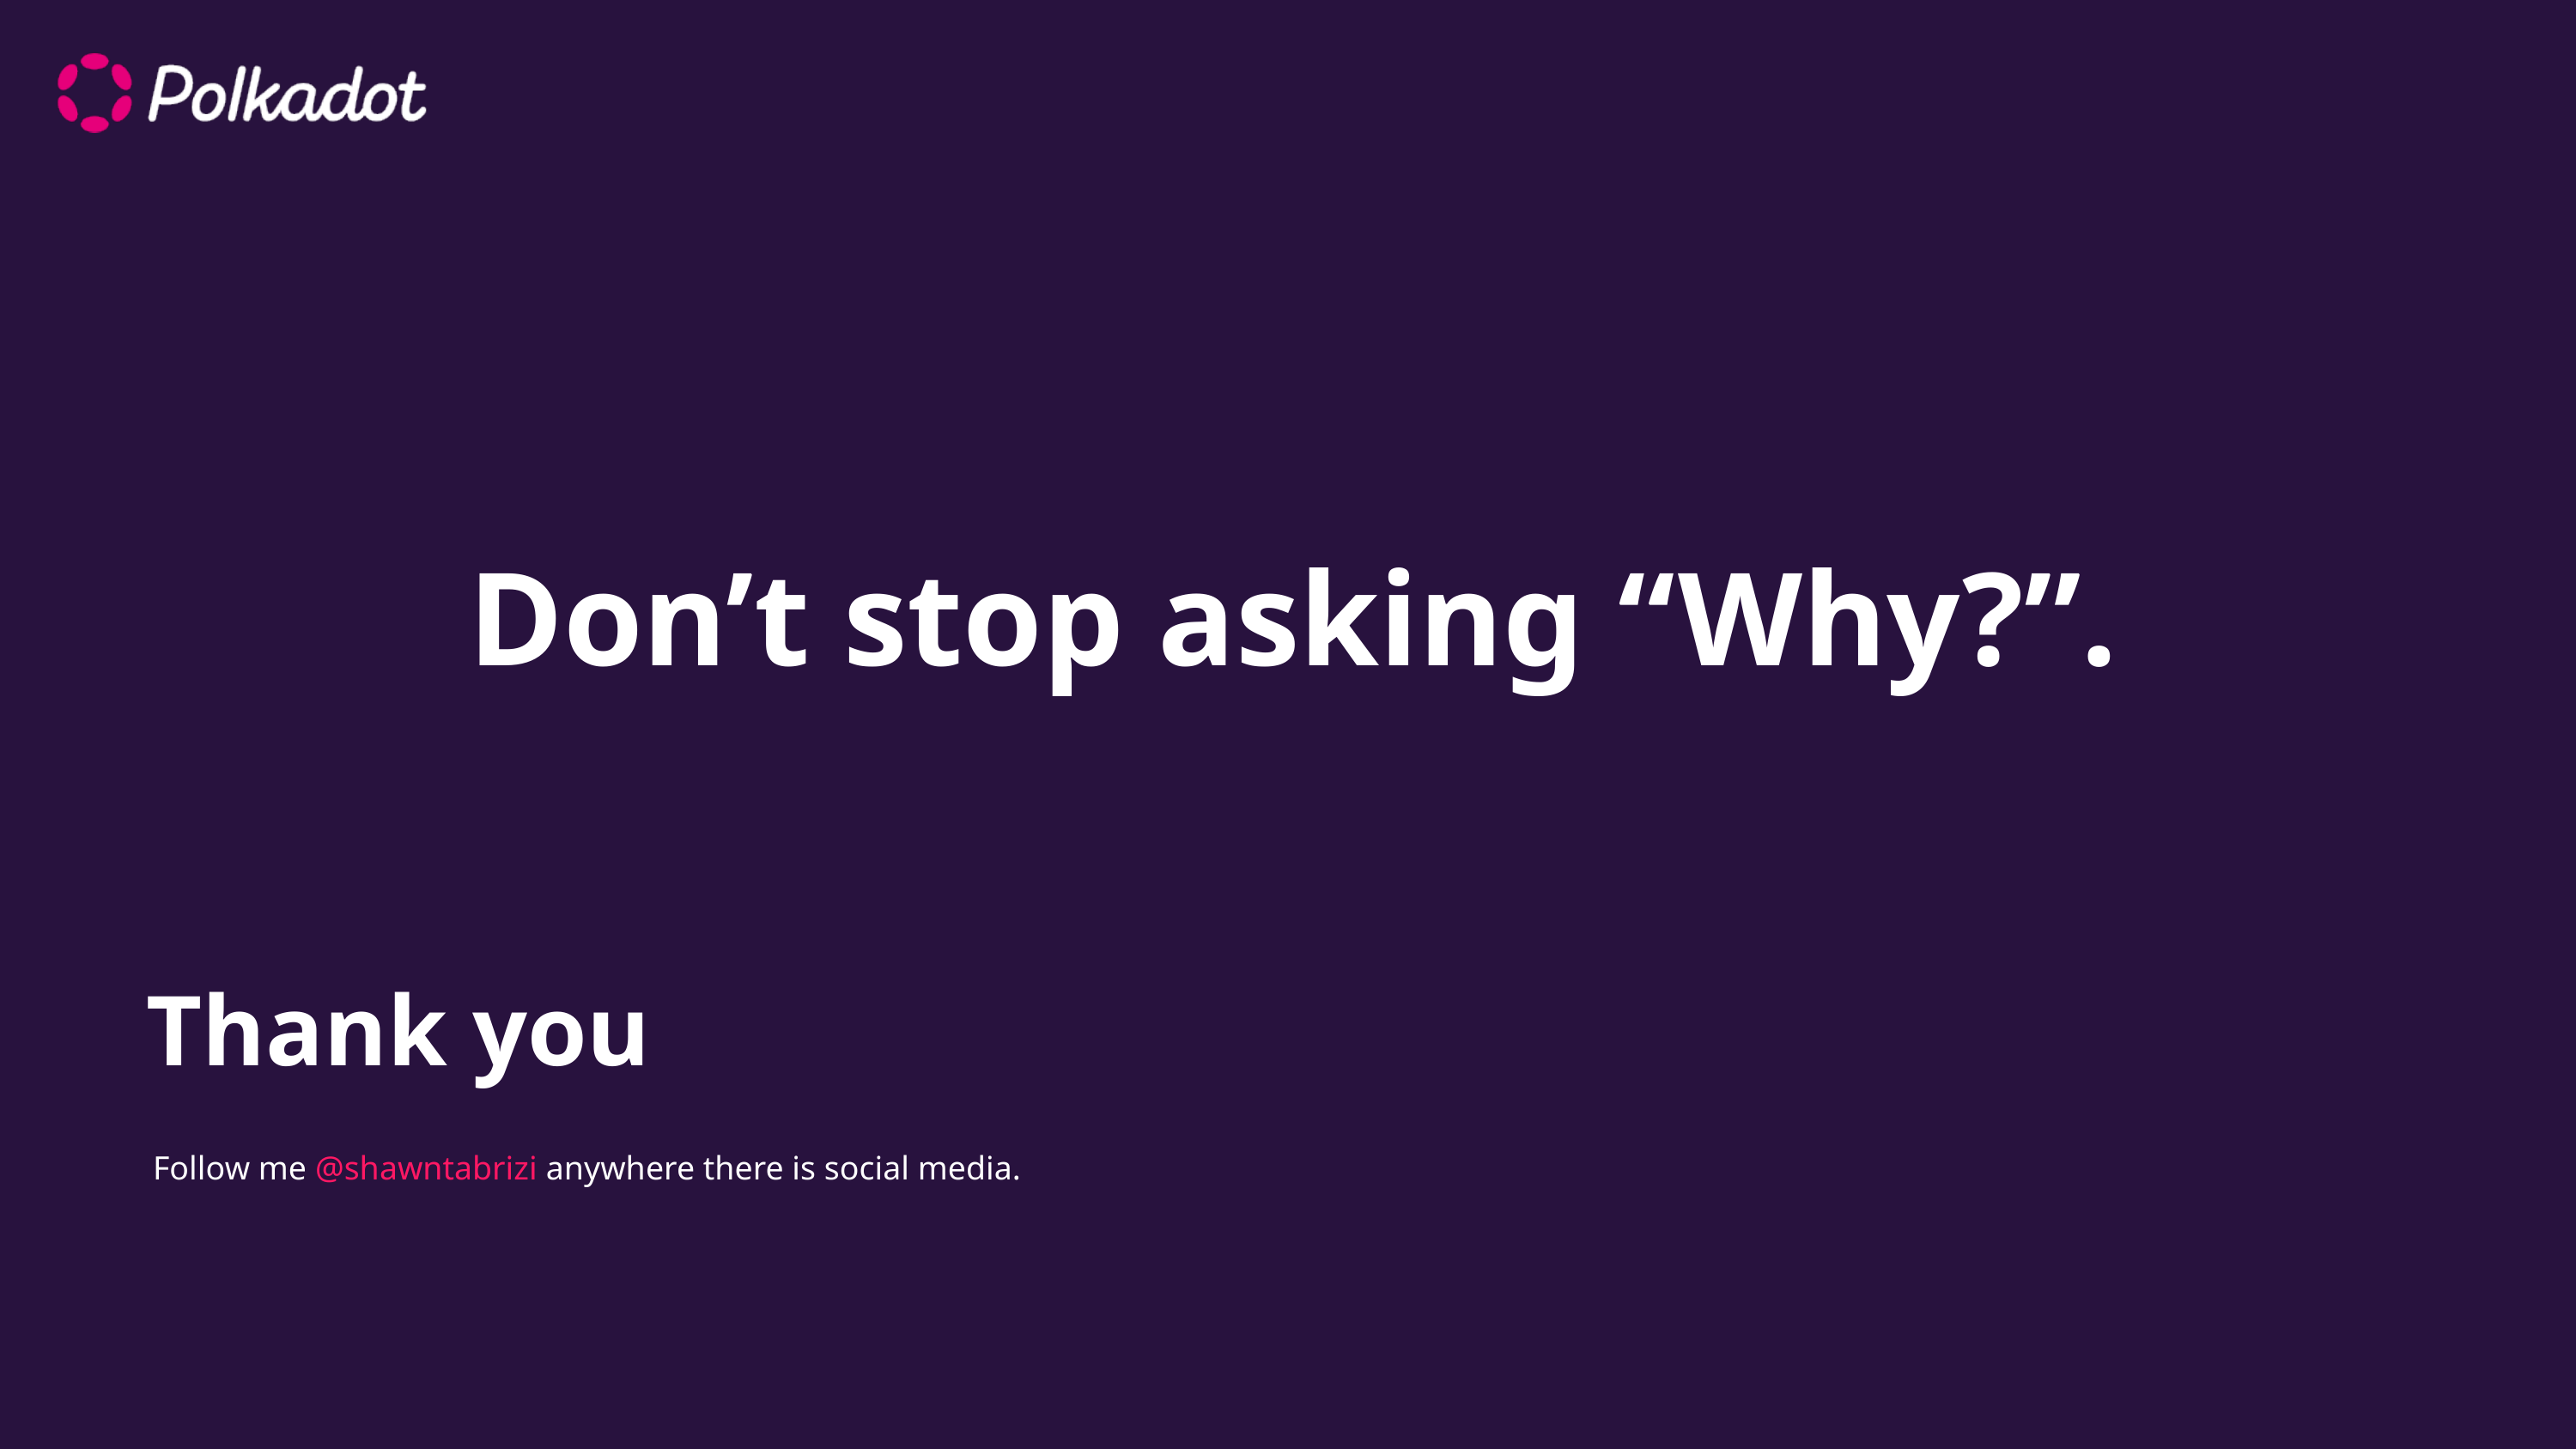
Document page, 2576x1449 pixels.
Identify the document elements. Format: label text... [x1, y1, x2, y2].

picture [0, 0, 2576, 133]
text_box Follow me @shawntabrizi anywhere there is social media. [153, 1140, 1160, 1273]
text_box Don’t stop asking “Why?”. [147, 473, 2439, 739]
text_box Thank you [146, 964, 1431, 1091]
